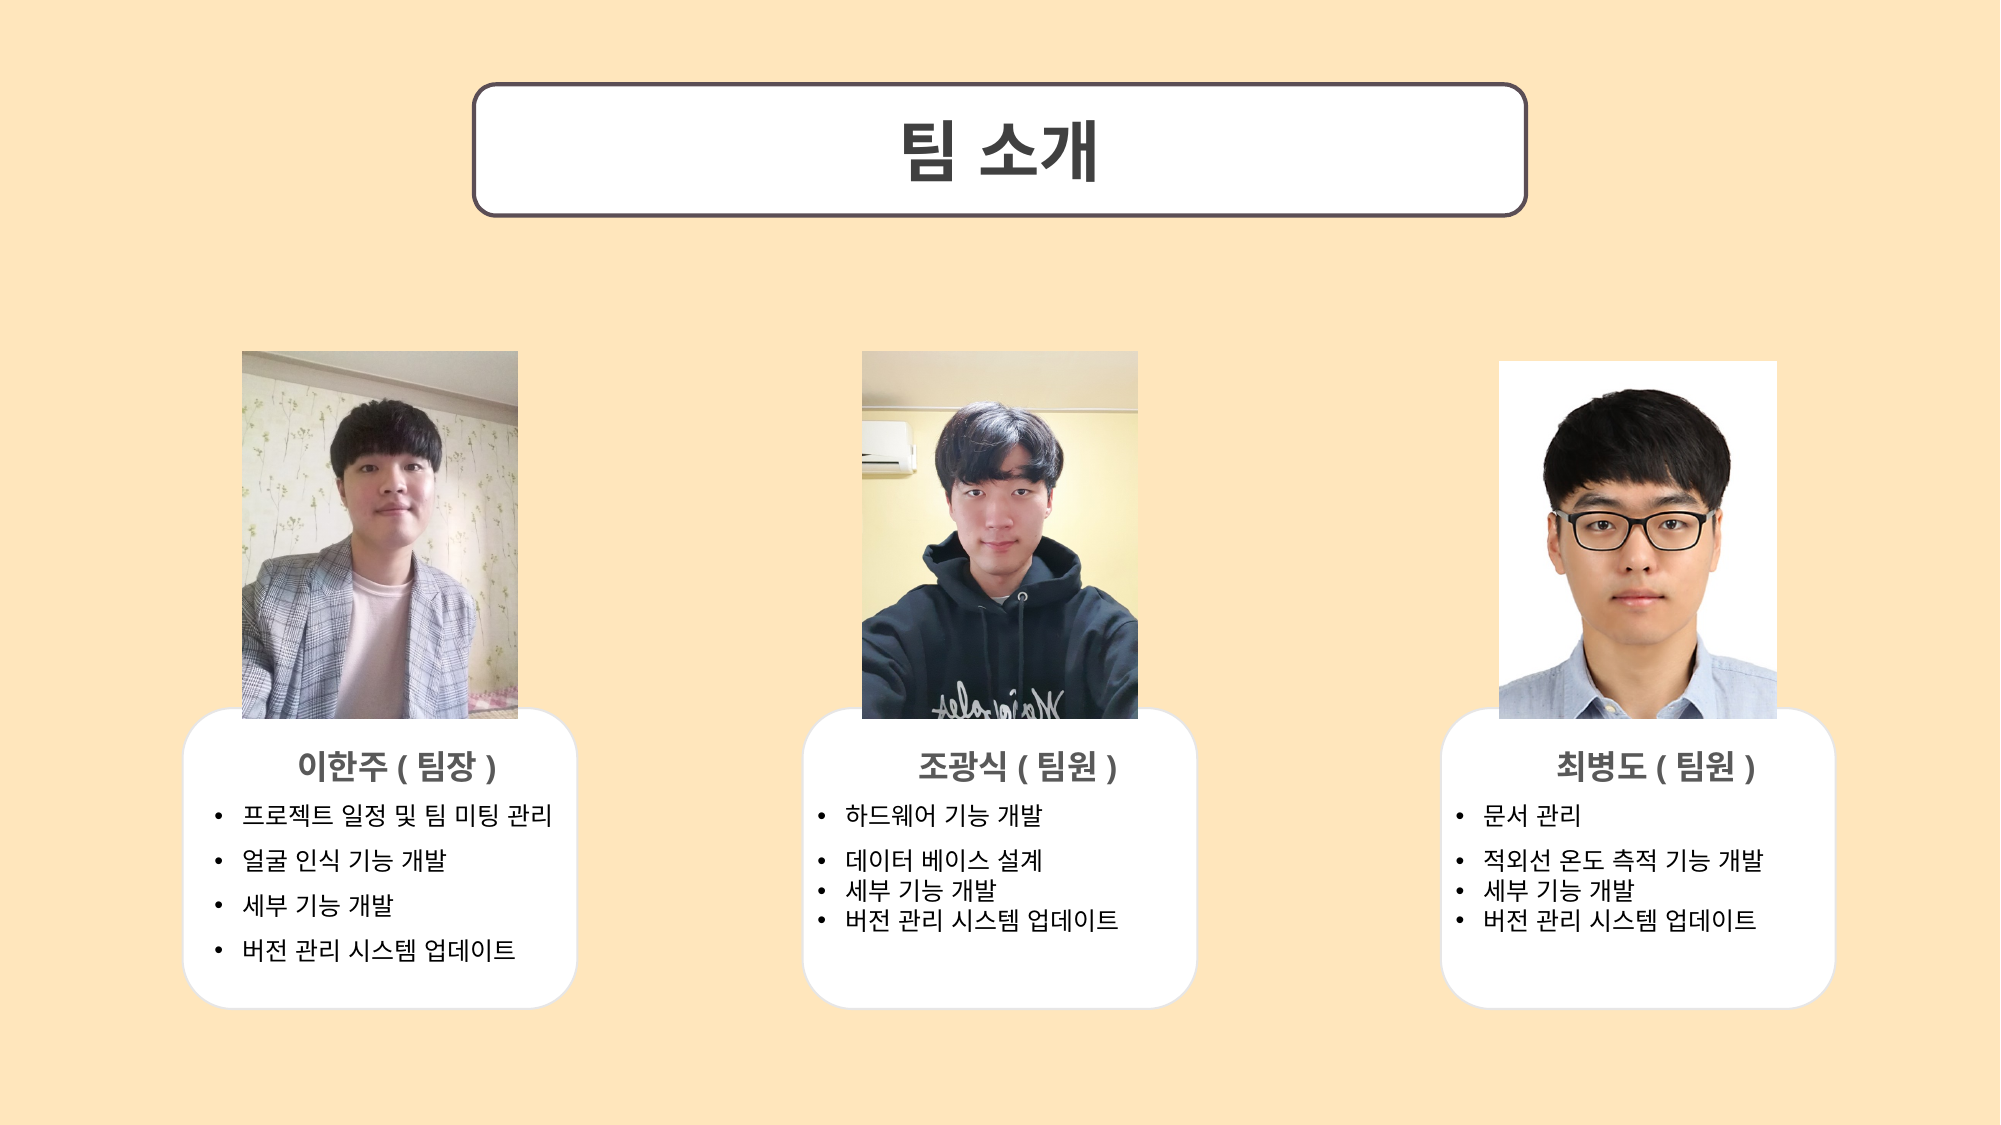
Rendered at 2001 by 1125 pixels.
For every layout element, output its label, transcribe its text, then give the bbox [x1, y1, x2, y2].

text_box [1459, 707, 1499, 718]
text_box [1778, 707, 1818, 718]
text_box 최병도(팀원) 문서 관리 적외선 온도 측적 기능 개발 세부 기능 개발 버전 관리 시스템 업데이트 [1440, 718, 1872, 988]
picture [242, 351, 518, 719]
text_box [1138, 707, 1179, 718]
text_box [181, 719, 199, 998]
text_box [518, 707, 559, 718]
text_box 팀 소개 [472, 83, 1528, 217]
picture [1499, 361, 1778, 719]
text_box [1448, 988, 1828, 1011]
text_box [201, 707, 242, 718]
text_box 조광식(팀원) 하드웨어 기능 개발 데이터 베이스 설계 세부 기능 개발 버전 관리 시스템 업데이트 [802, 718, 1233, 1063]
picture [862, 351, 1138, 719]
text_box [821, 707, 862, 718]
text_box 이한주(팀장) 프로젝트 일정 및 팀 미팅 관리 얼굴 인식 기능 개발 세부 기능 개발 버전 관리 시스템 업데이트 [199, 718, 595, 1100]
